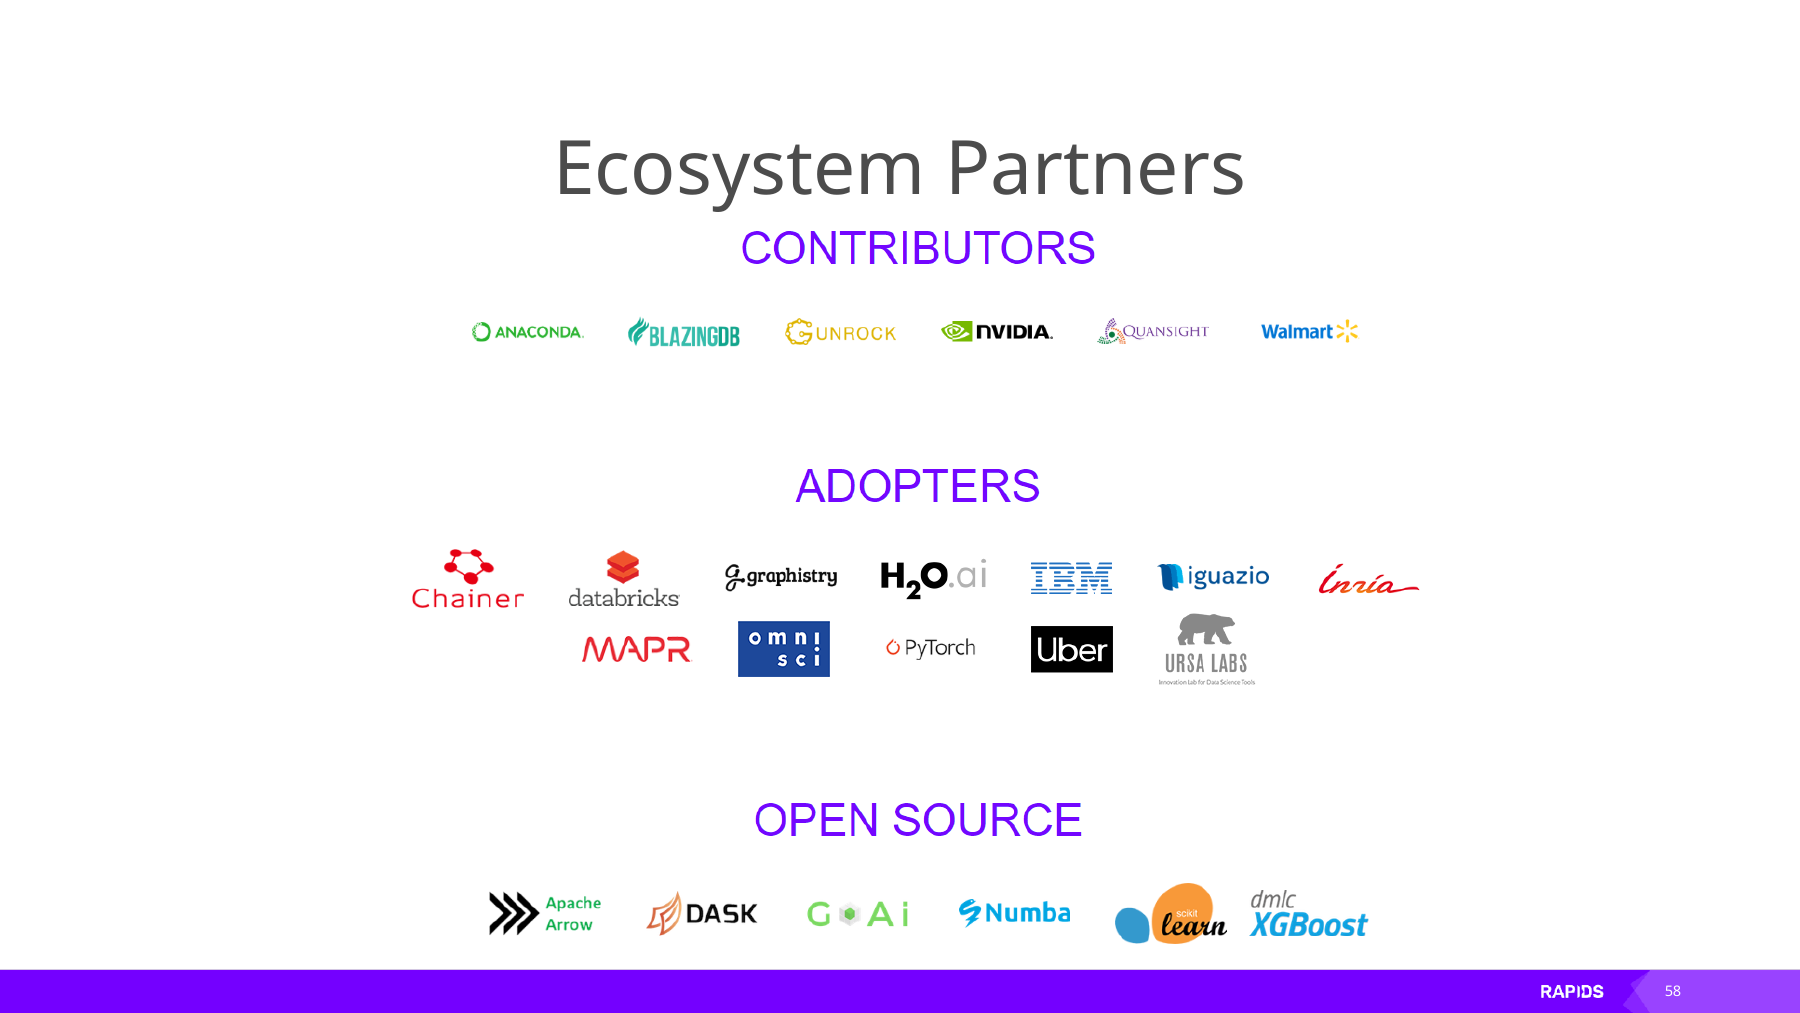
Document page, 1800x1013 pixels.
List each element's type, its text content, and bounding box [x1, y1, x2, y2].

title Ecosystem Partners [81, 120, 1719, 218]
picture [0, 0, 1800, 1013]
